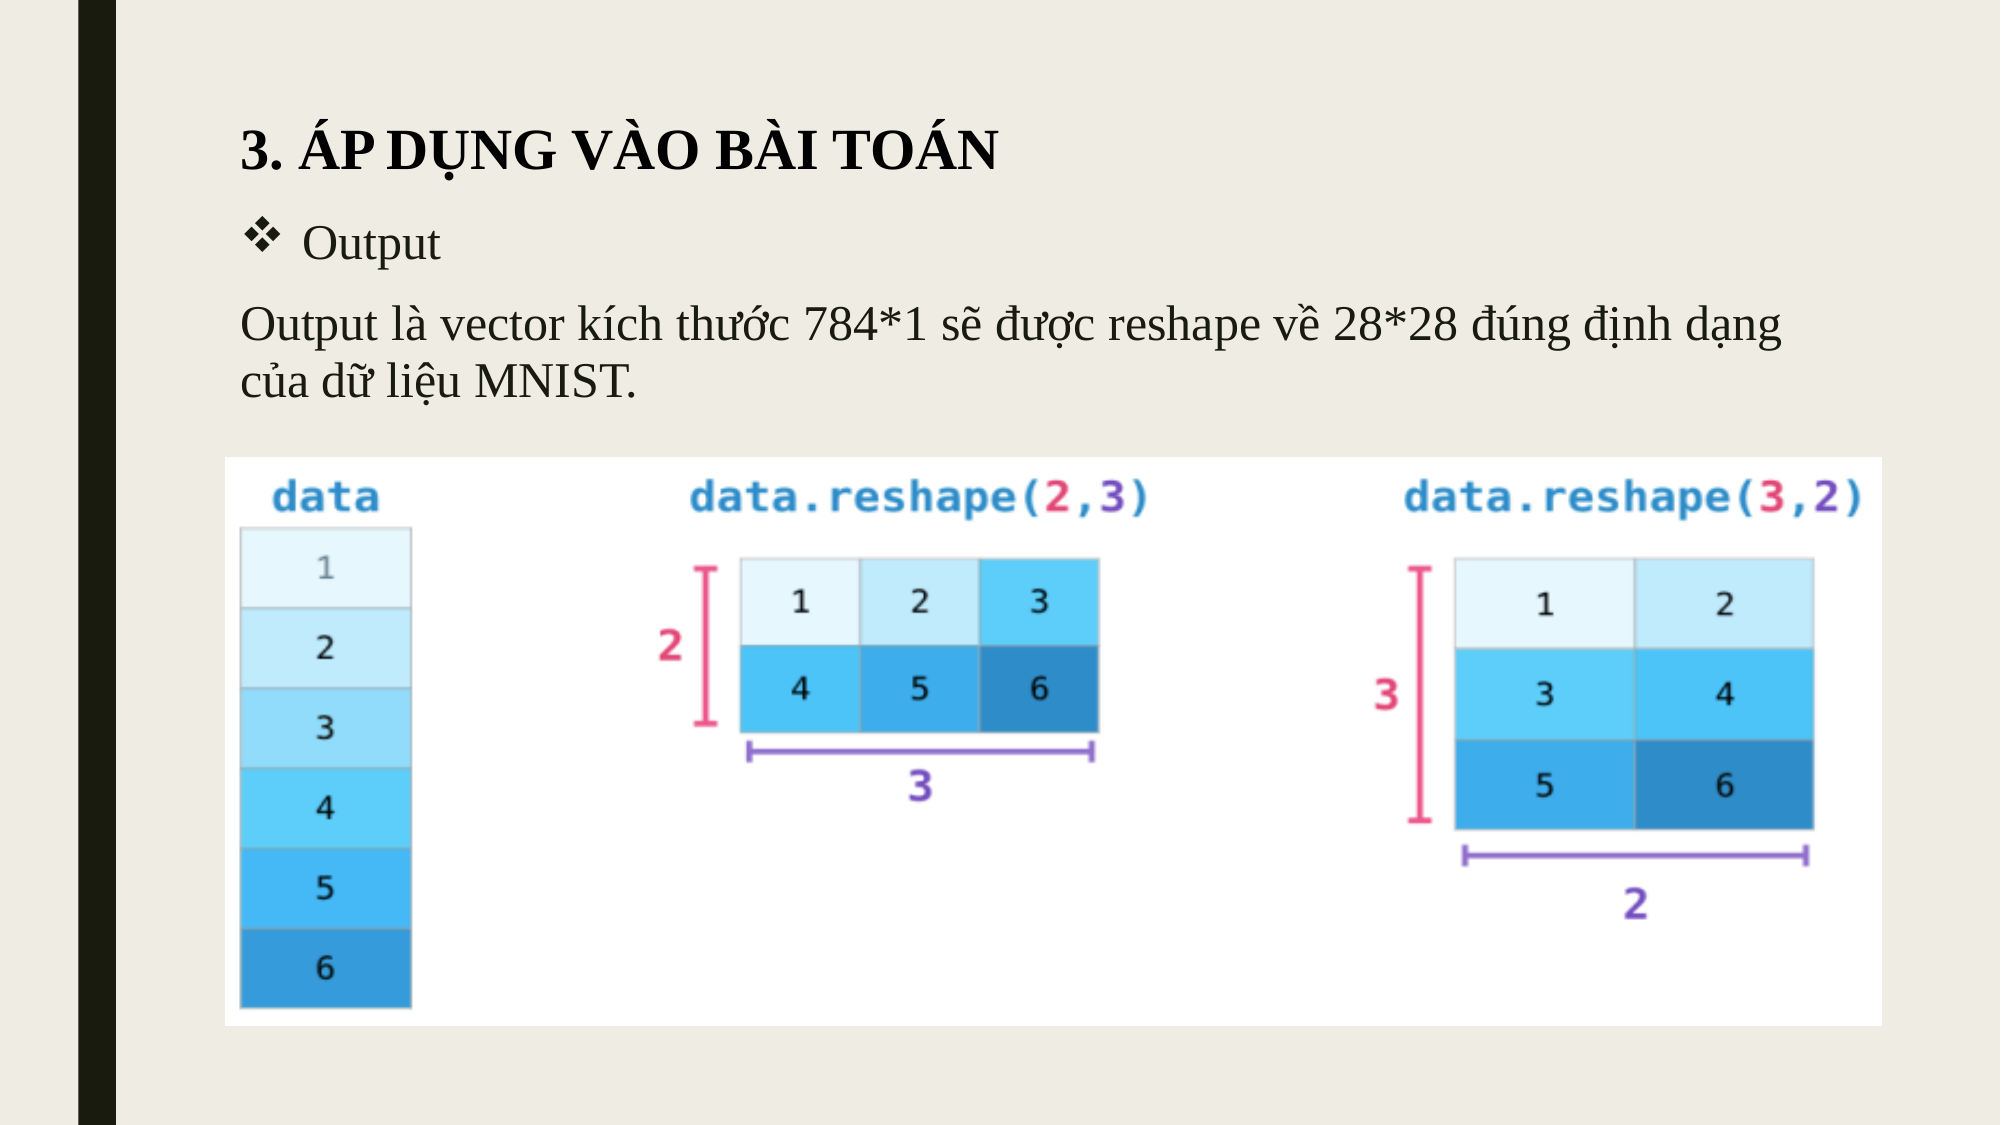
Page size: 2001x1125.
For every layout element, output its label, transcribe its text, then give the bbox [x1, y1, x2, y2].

picture [224, 457, 1882, 1026]
title 3. ÁP DỤNG VÀO BÀI TOÁN [225, 112, 1780, 206]
list Output Output là vector kích thước 784*1 sẽ được reshape về 28*28 đúng định dạng của dữ liệu MNIST. [225, 206, 1800, 457]
